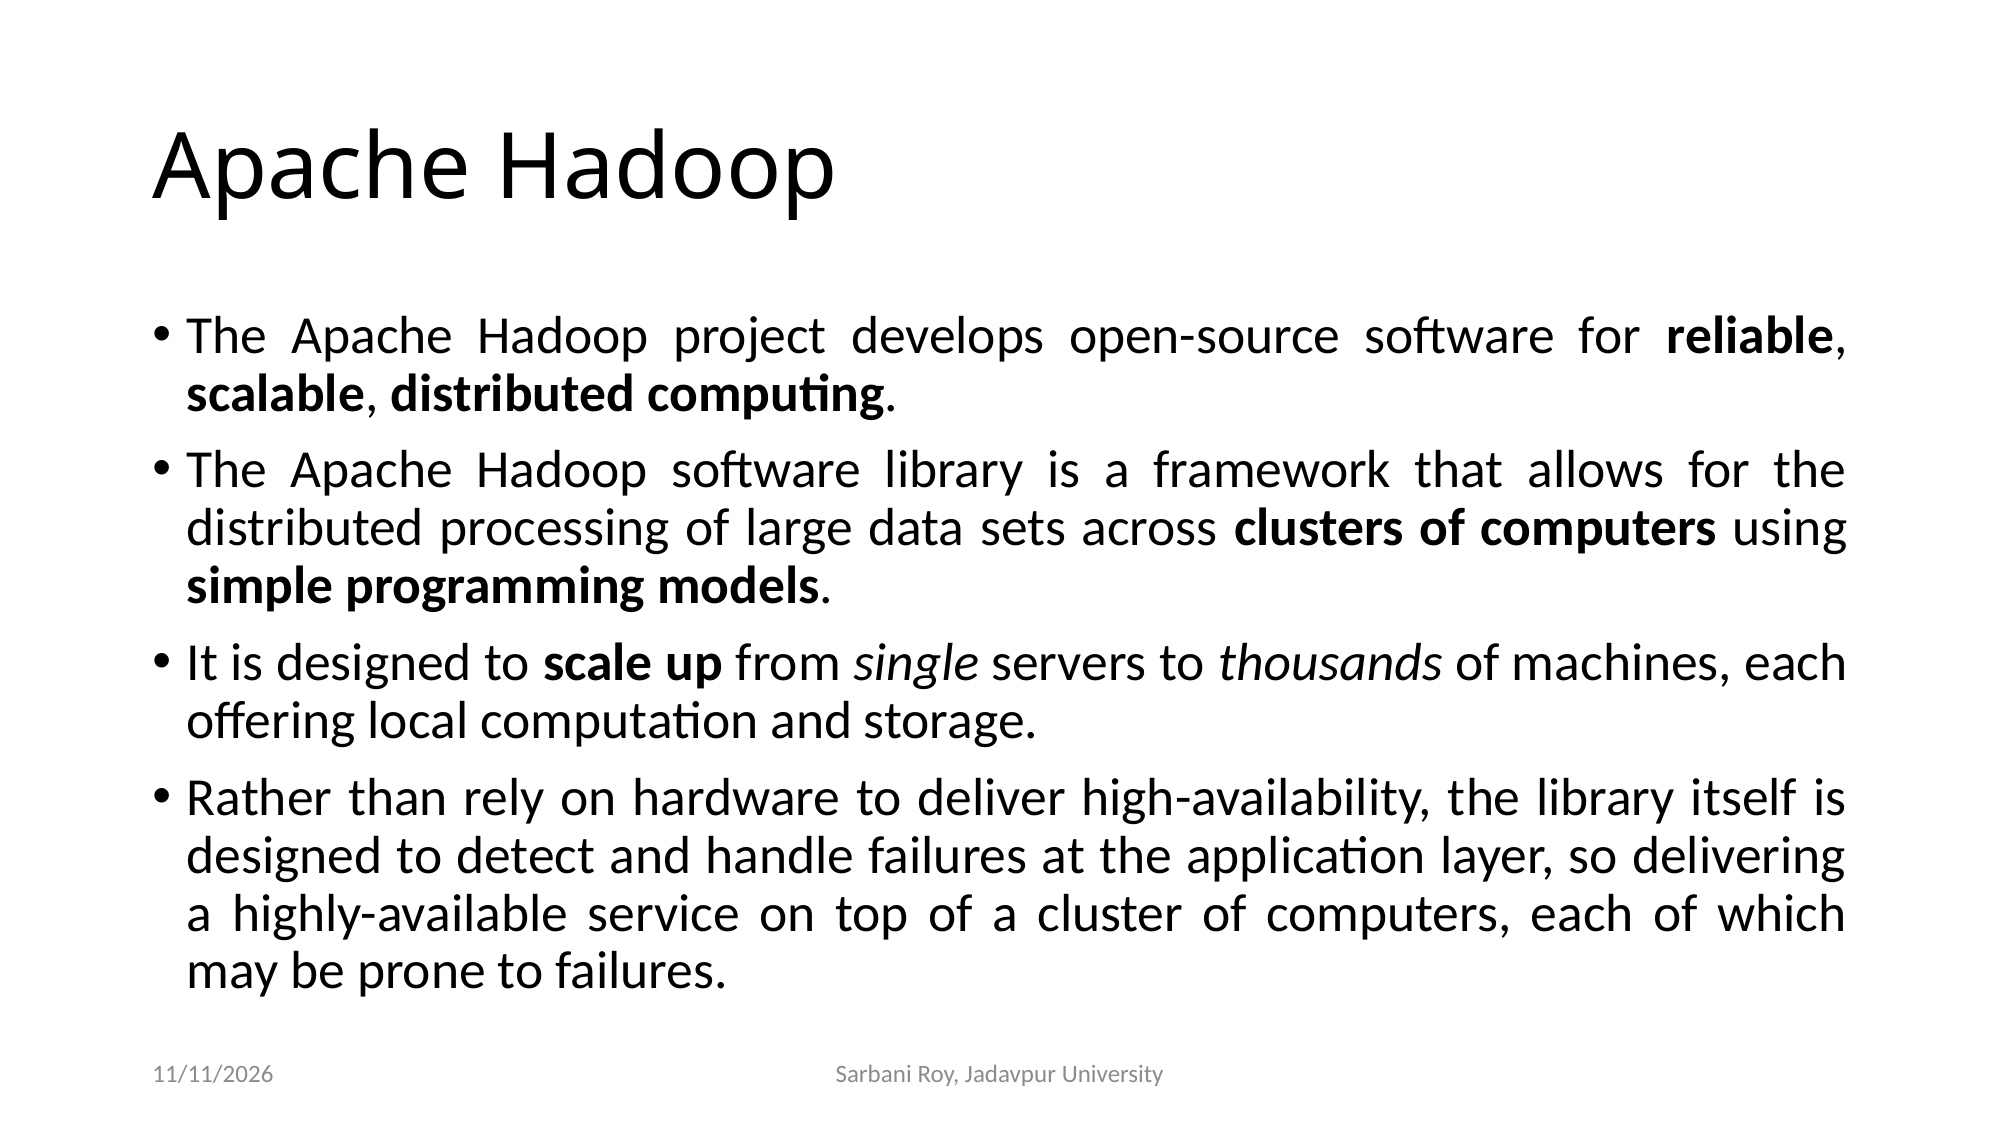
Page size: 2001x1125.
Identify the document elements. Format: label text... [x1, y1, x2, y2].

footer Sarbani Roy, Jadavpur University [662, 1042, 1338, 1103]
list The Apache Hadoop project develops open-source software for reliable, scalable, distributed computing. The Apache Hadoop software library is a framework that allows for the distributed processing of large data sets across clusters of computers using simple programming models. It is designed to scale up from single servers to thousands of machines, each offering local computation and storage. Rather than rely on hardware to deliver high-availability, the library itself is designed to detect and handle failures at the application layer, so delivering a highly-available service on top of a cluster of computers, each of which may be prone to failures. [137, 299, 1863, 1014]
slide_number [137, 1042, 588, 1103]
title Apache Hadoop [137, 59, 1863, 278]
